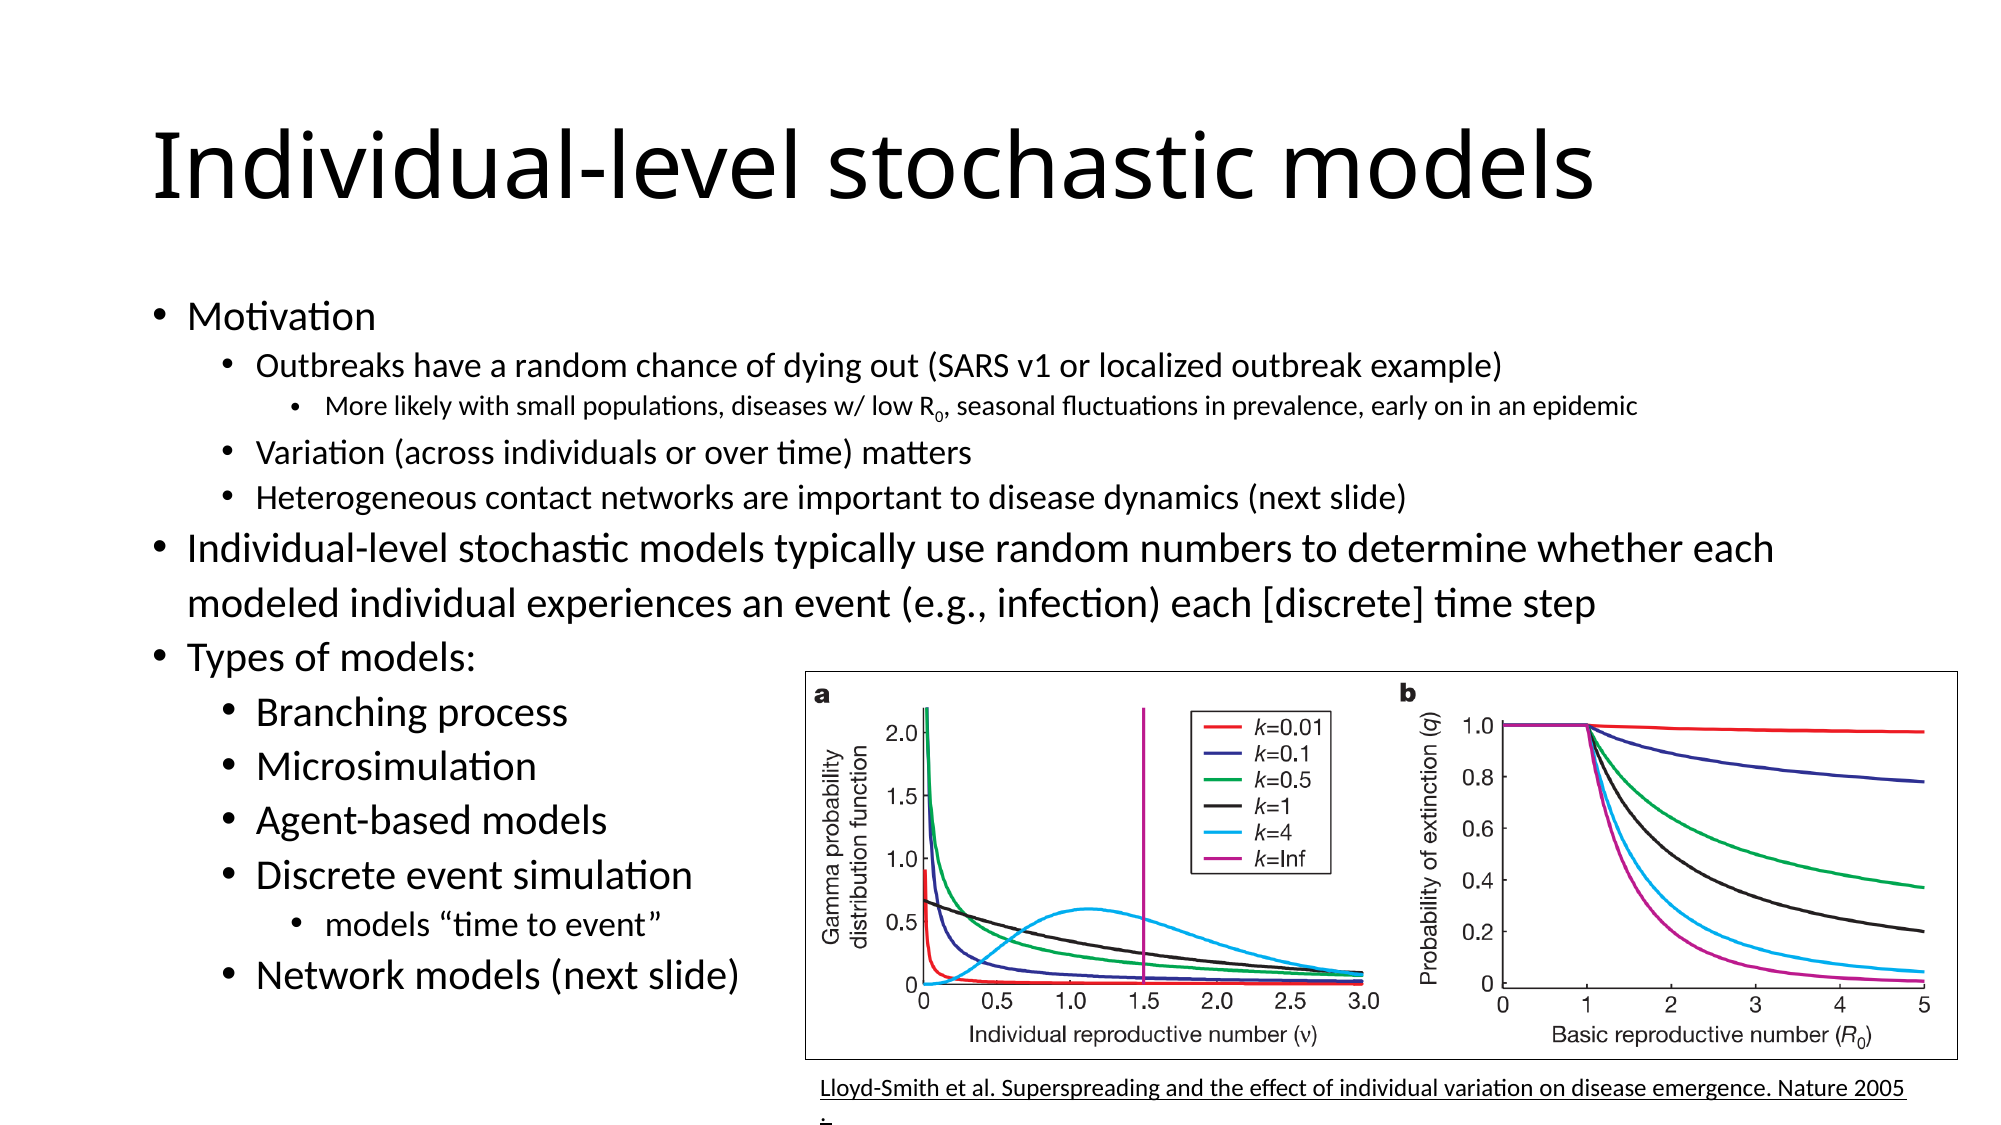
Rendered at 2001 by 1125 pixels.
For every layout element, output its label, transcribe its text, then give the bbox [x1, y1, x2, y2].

list Motivation Outbreaks have a random chance of dying out (SARS v1 or localized outbreak example) More likely with small populations, diseases w/ low R0, seasonal fluctuations in prevalence, early on in an epidemic Variation (across individuals or over time) matters Heterogeneous contact networks are important to disease dynamics (next slide) Individual-level stochastic models typically use random numbers to determine whether each modeled individual experiences an event (e.g., infection) each [discrete] time step Types of models: Branching process Microsimulation Agent-based models Discrete event simulation models “time to event” Network models (next slide) [137, 277, 1863, 1014]
picture [805, 671, 1958, 1060]
title Individual-level stochastic models [137, 59, 1863, 277]
text_box Lloyd-Smith et al. Superspreading and the effect of individual variation on disease emergence. Nature 2005. [805, 1064, 1927, 1110]
